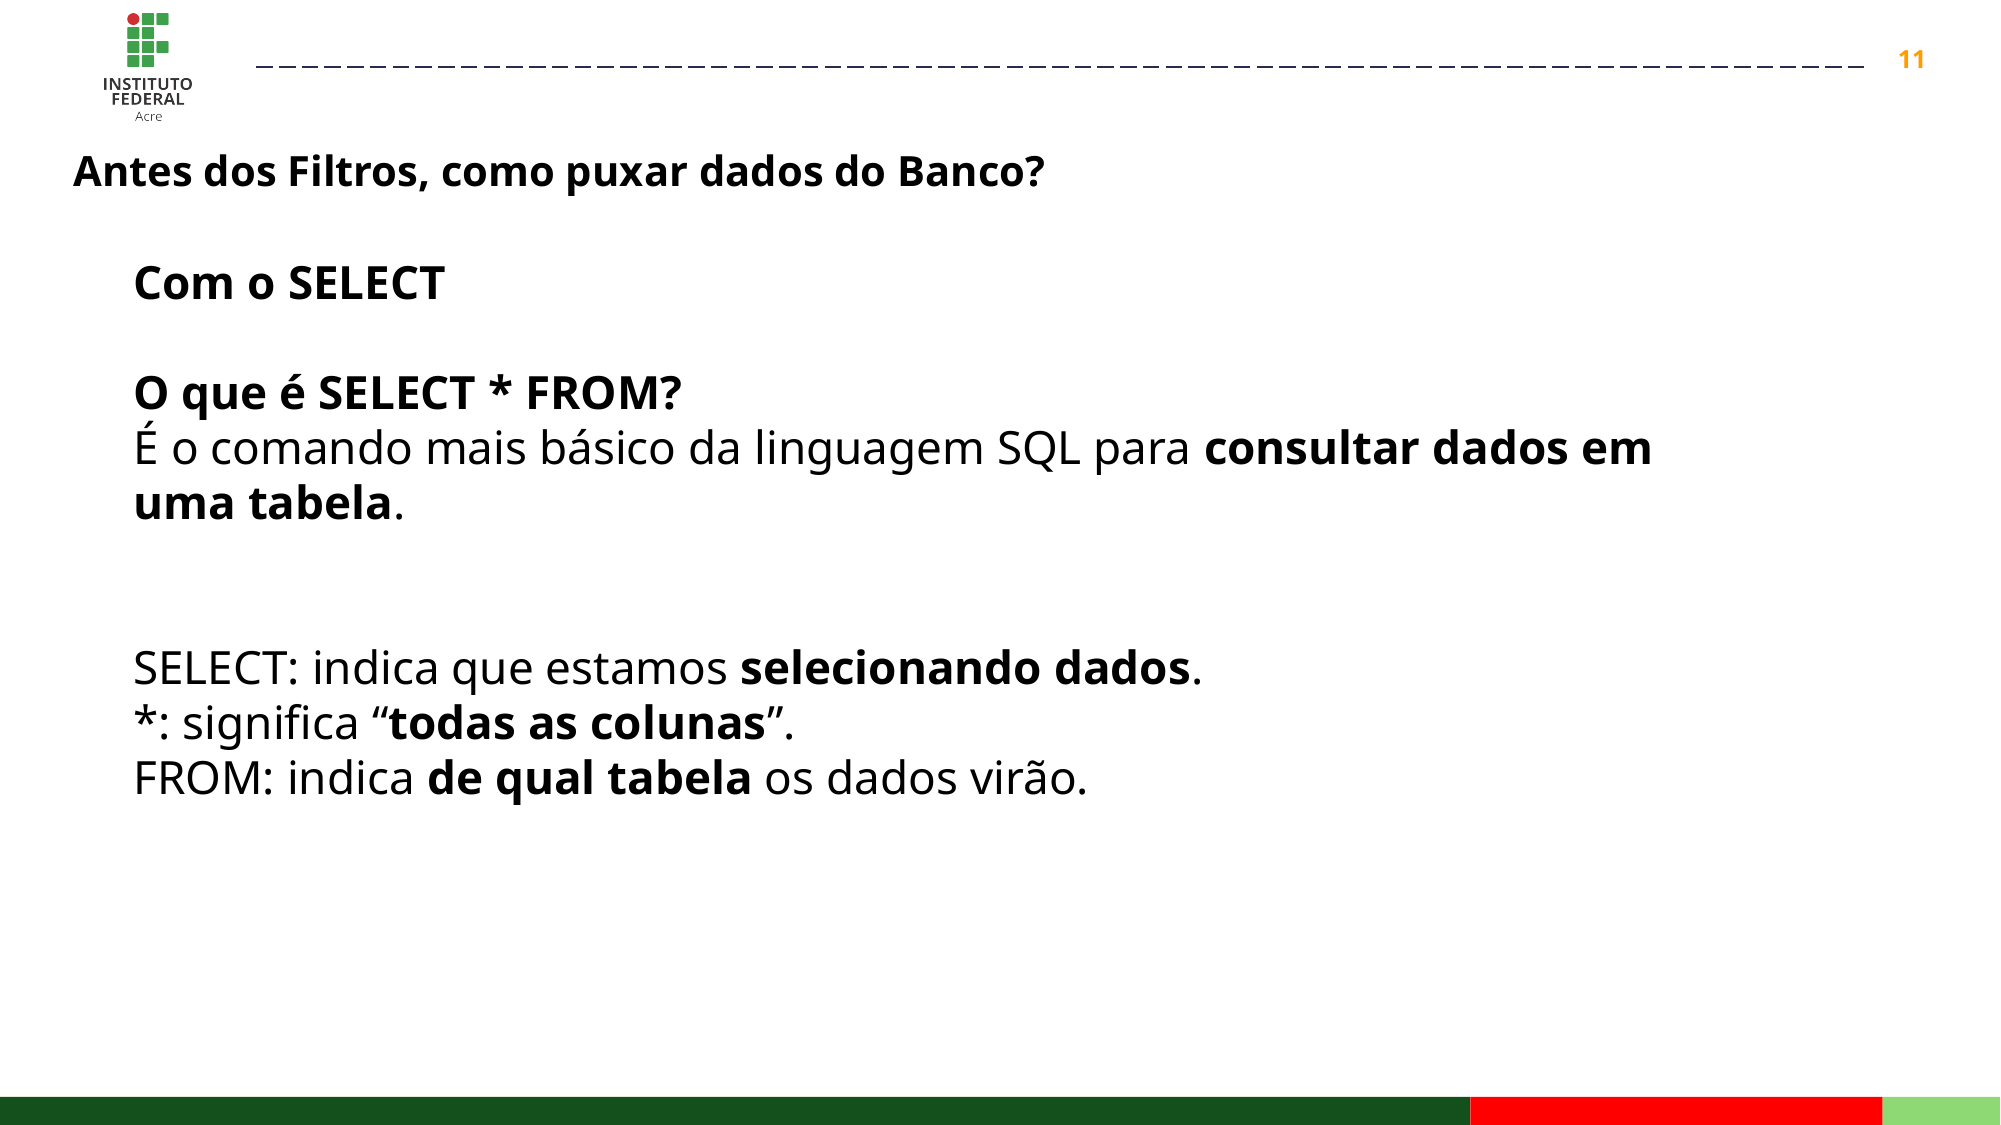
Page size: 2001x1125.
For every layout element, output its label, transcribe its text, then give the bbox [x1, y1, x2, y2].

slide_number 11 [1865, 30, 1942, 91]
text_box Com o SELECT O que é SELECT * FROM? É o comando mais básico da linguagem SQL para consultar dados em uma tabela. SELECT: indica que estamos selecionando dados. *: significa “todas as colunas”. FROM: indica de qual tabela os dados virão. [118, 246, 1746, 921]
picture [104, 12, 192, 121]
text_box [1881, 1095, 2000, 1125]
text_box Antes dos Filtros, como puxar dados do Banco? [58, 112, 1243, 203]
text_box [1469, 1095, 1881, 1125]
text_box [0, 1095, 1469, 1125]
